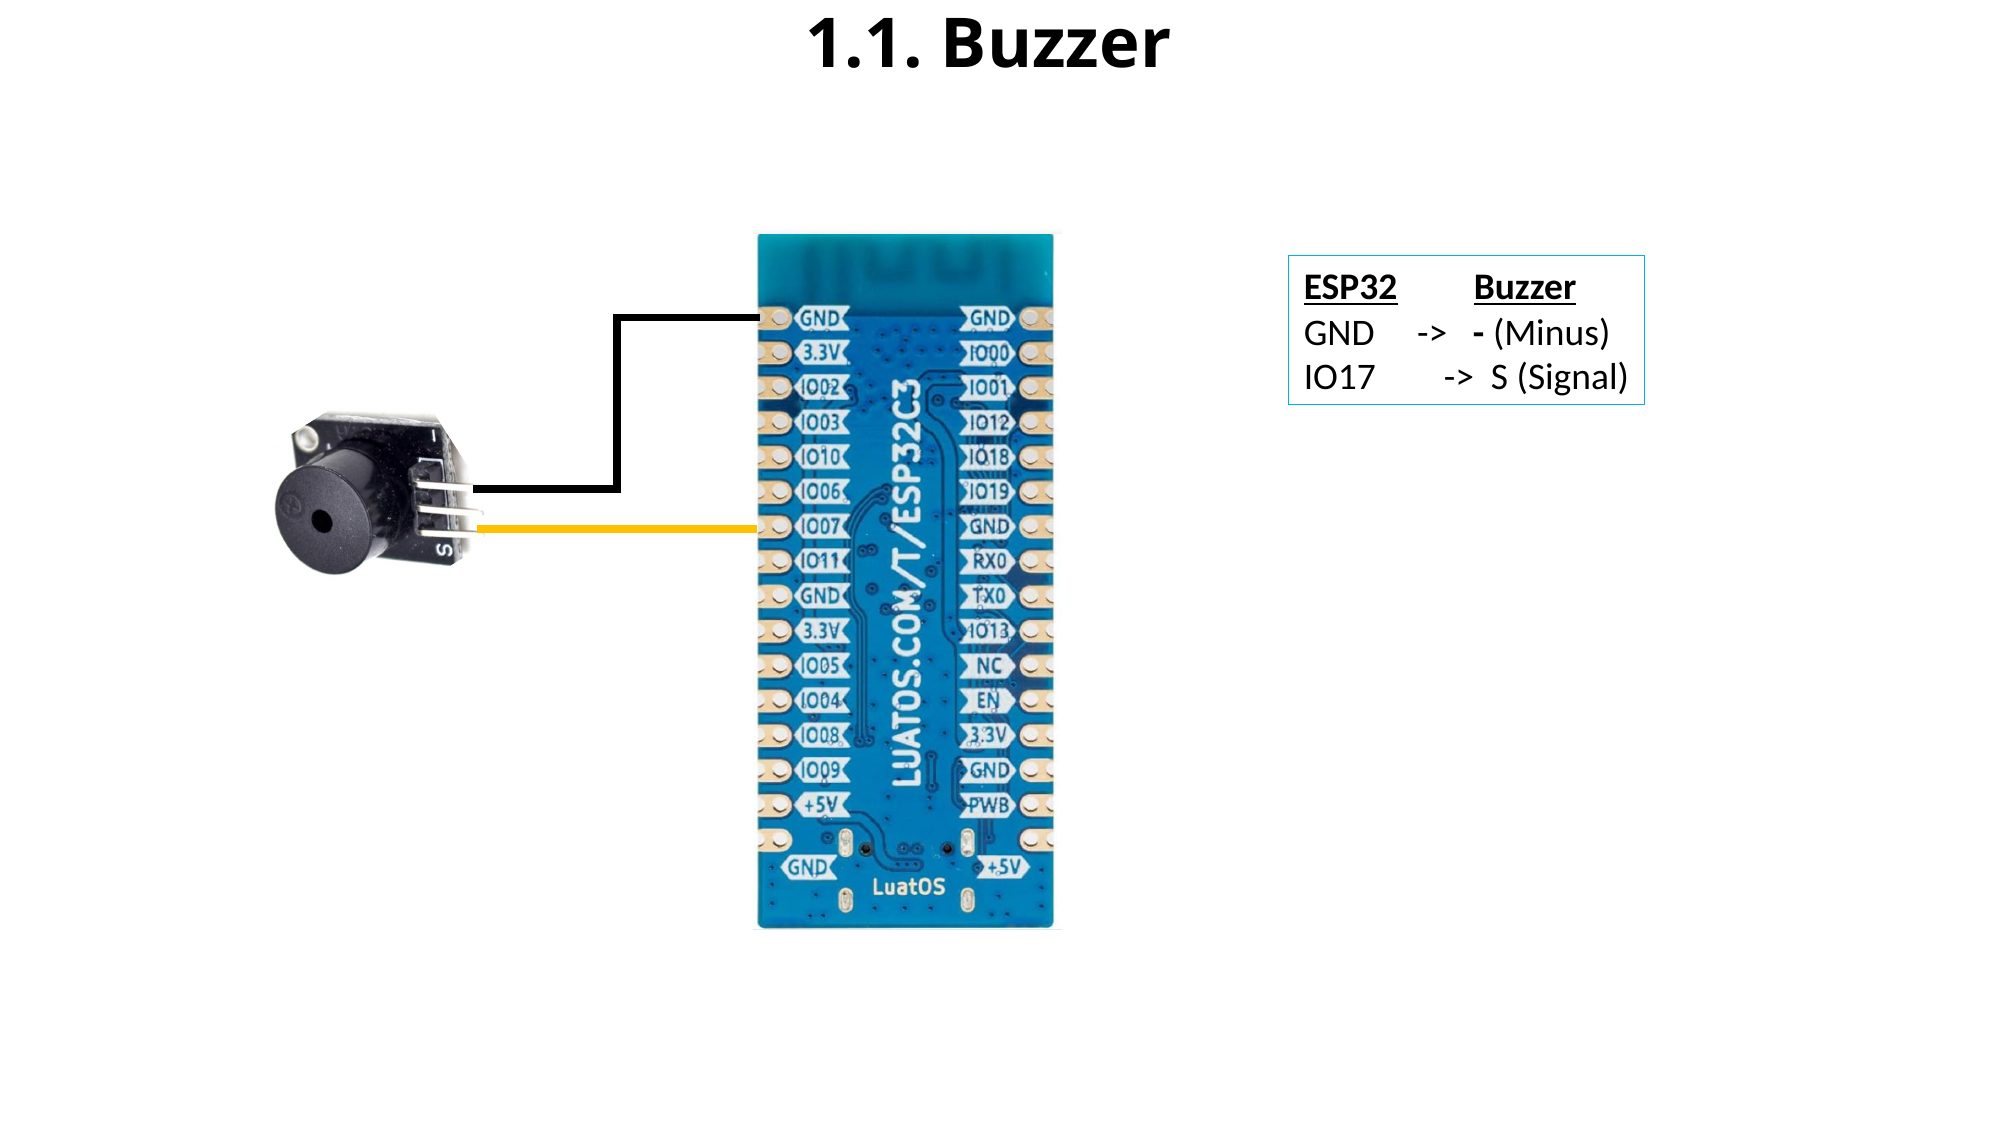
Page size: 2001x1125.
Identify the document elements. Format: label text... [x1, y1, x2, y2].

picture [238, 364, 505, 633]
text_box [473, 317, 760, 490]
picture [753, 228, 1062, 930]
text_box ESP32 Buzzer GND -> - (Minus) IO17 -> S (Signal) [1288, 255, 1645, 405]
title 1.1. Buzzer [125, 0, 1851, 91]
